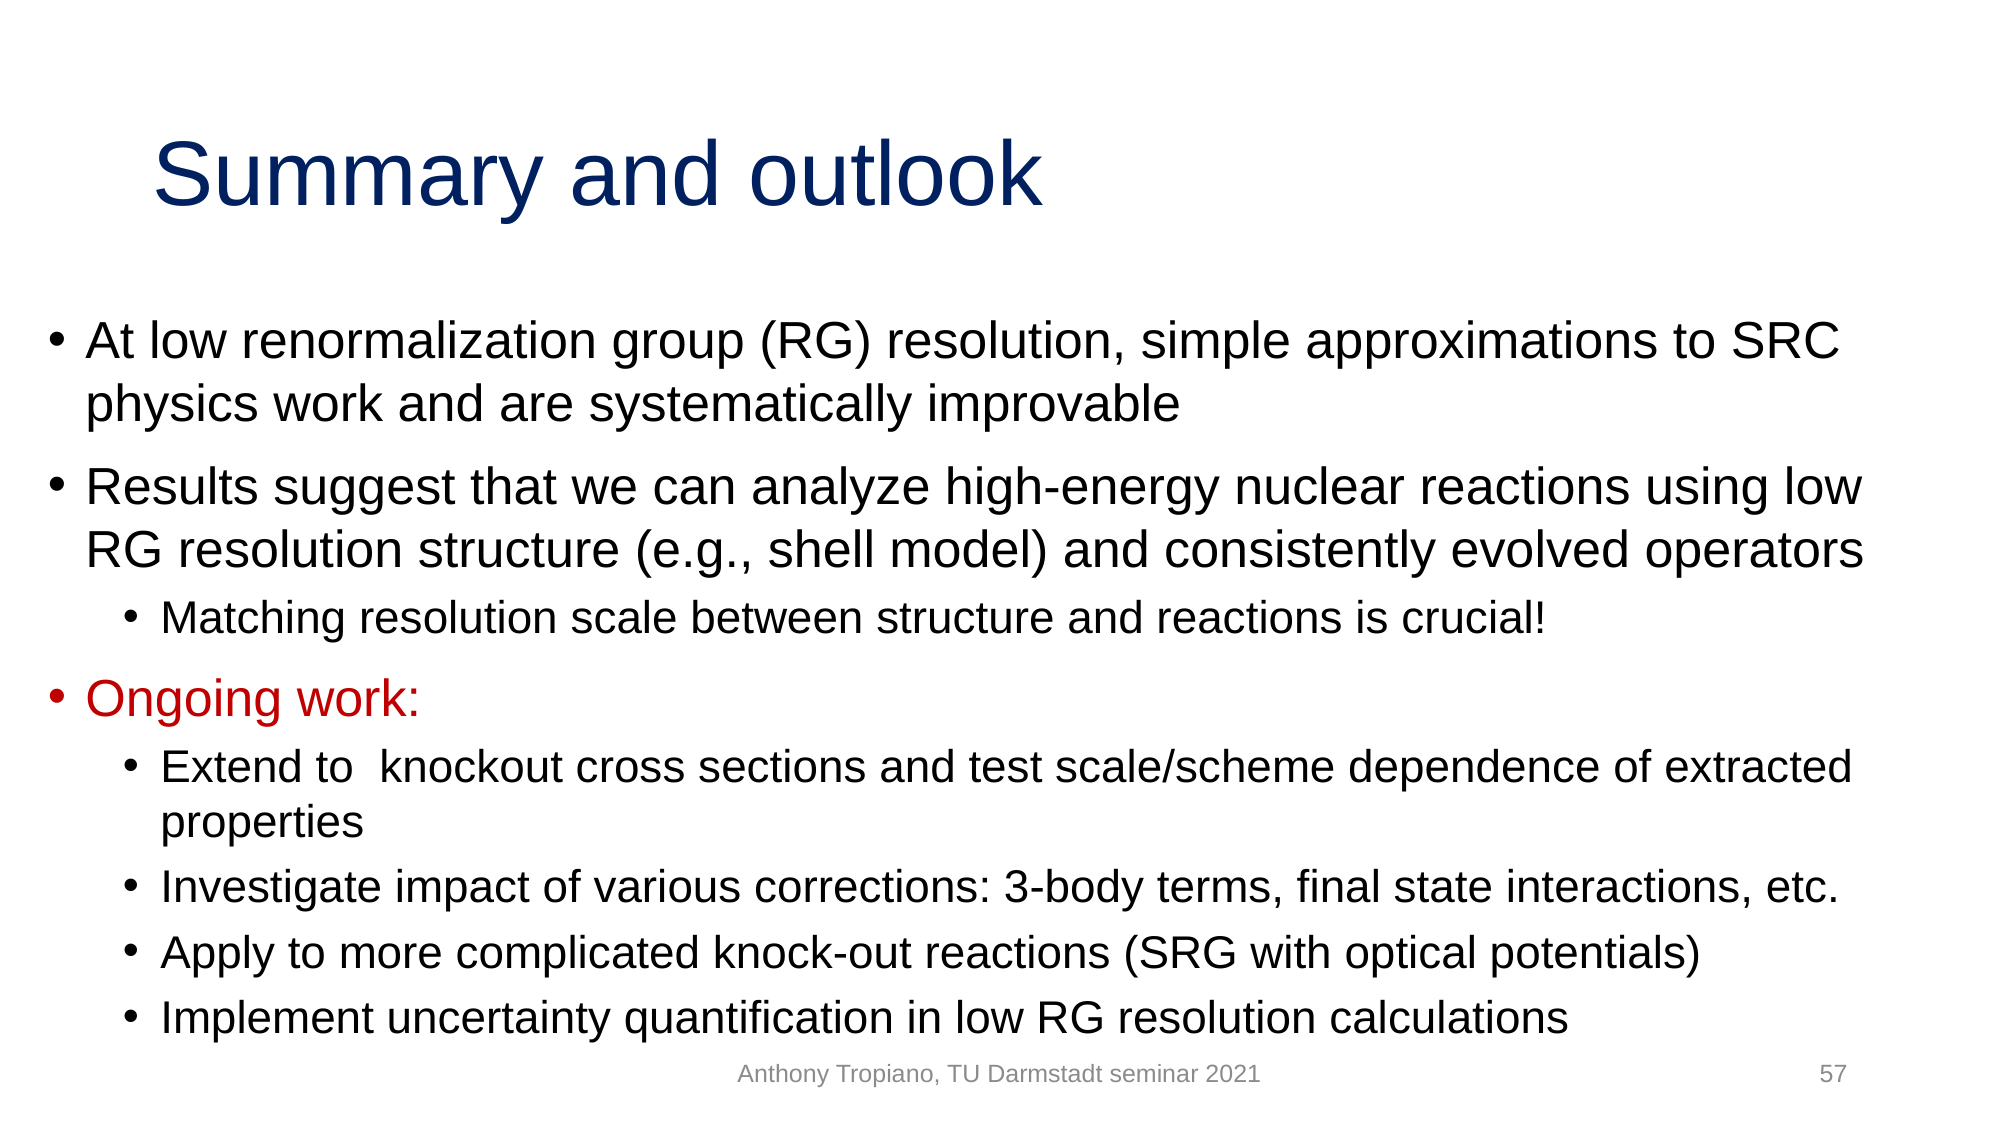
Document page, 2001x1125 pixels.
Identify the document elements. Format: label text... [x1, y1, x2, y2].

footer Anthony Tropiano, TU Darmstadt seminar 2021 [662, 1042, 1338, 1103]
title Summary and outlook [137, 59, 1863, 278]
slide_number 57 [1412, 1042, 1863, 1103]
